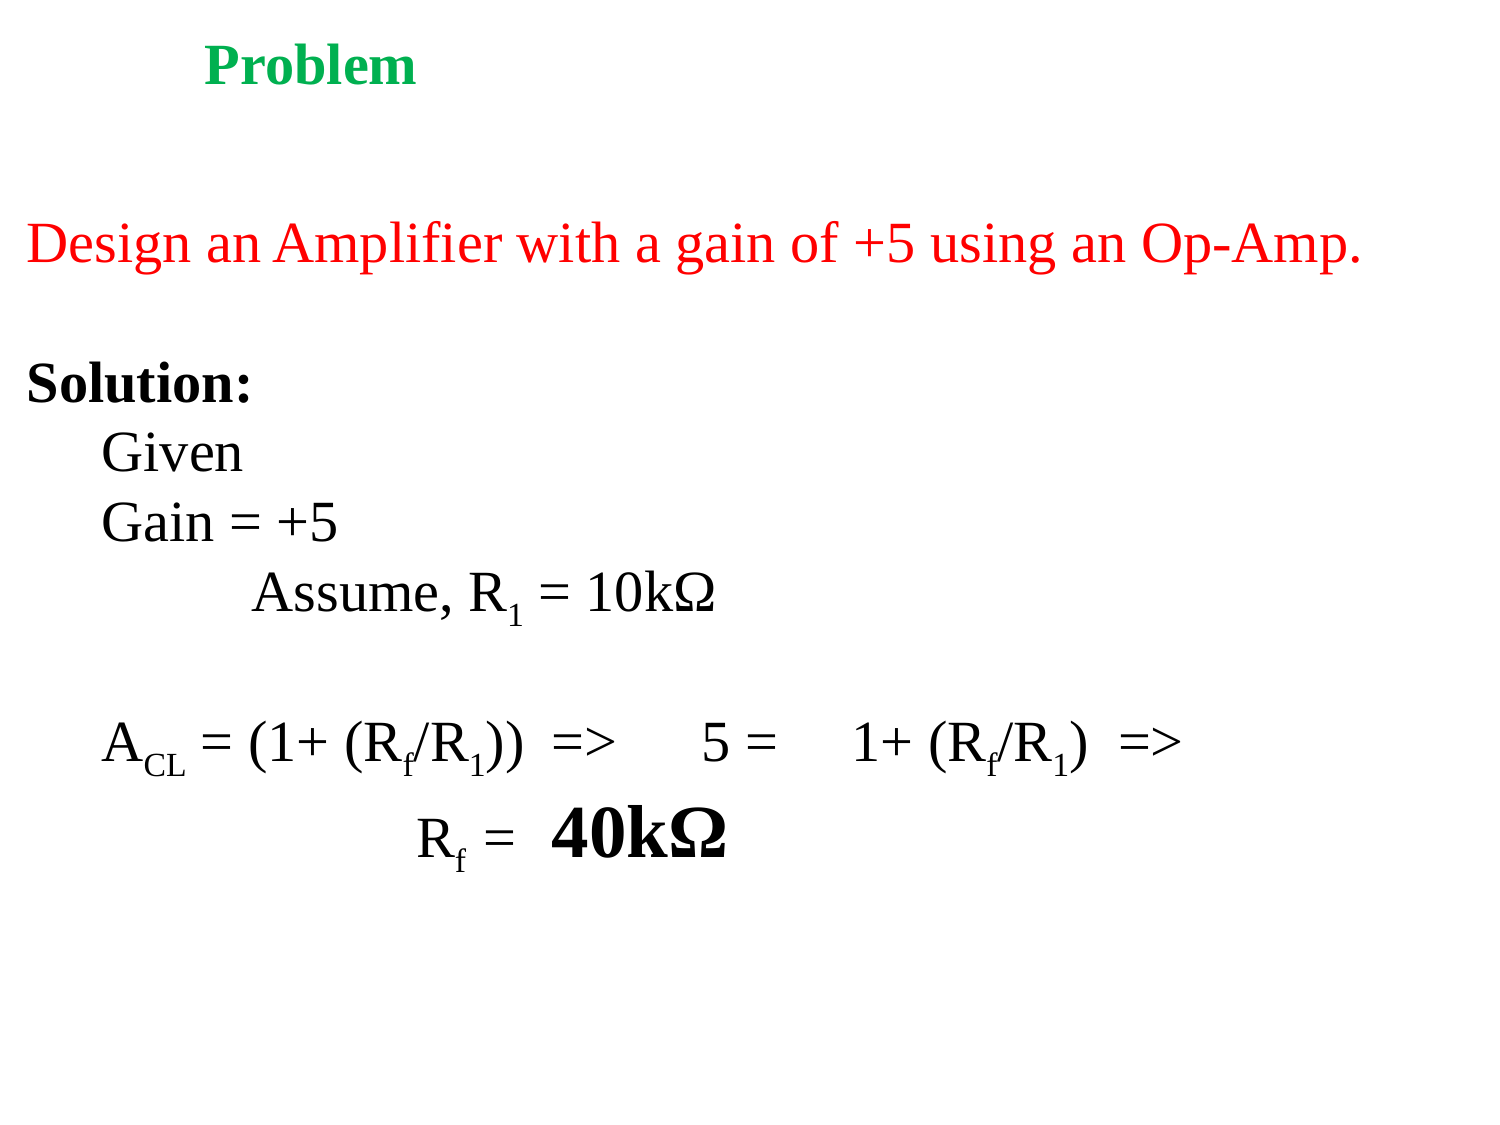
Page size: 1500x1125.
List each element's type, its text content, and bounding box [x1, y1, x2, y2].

text_box Design an Amplifier with a gain of +5 using an Op-Amp. Solution: Given Gain = +5 Assume, R1 = 10kΩ ACL = (1+ (Rf/R1)) => 5 = 1+ (Rf/R1) => Rf = 40kΩ [11, 196, 1436, 887]
text_box Problem [190, 19, 433, 104]
